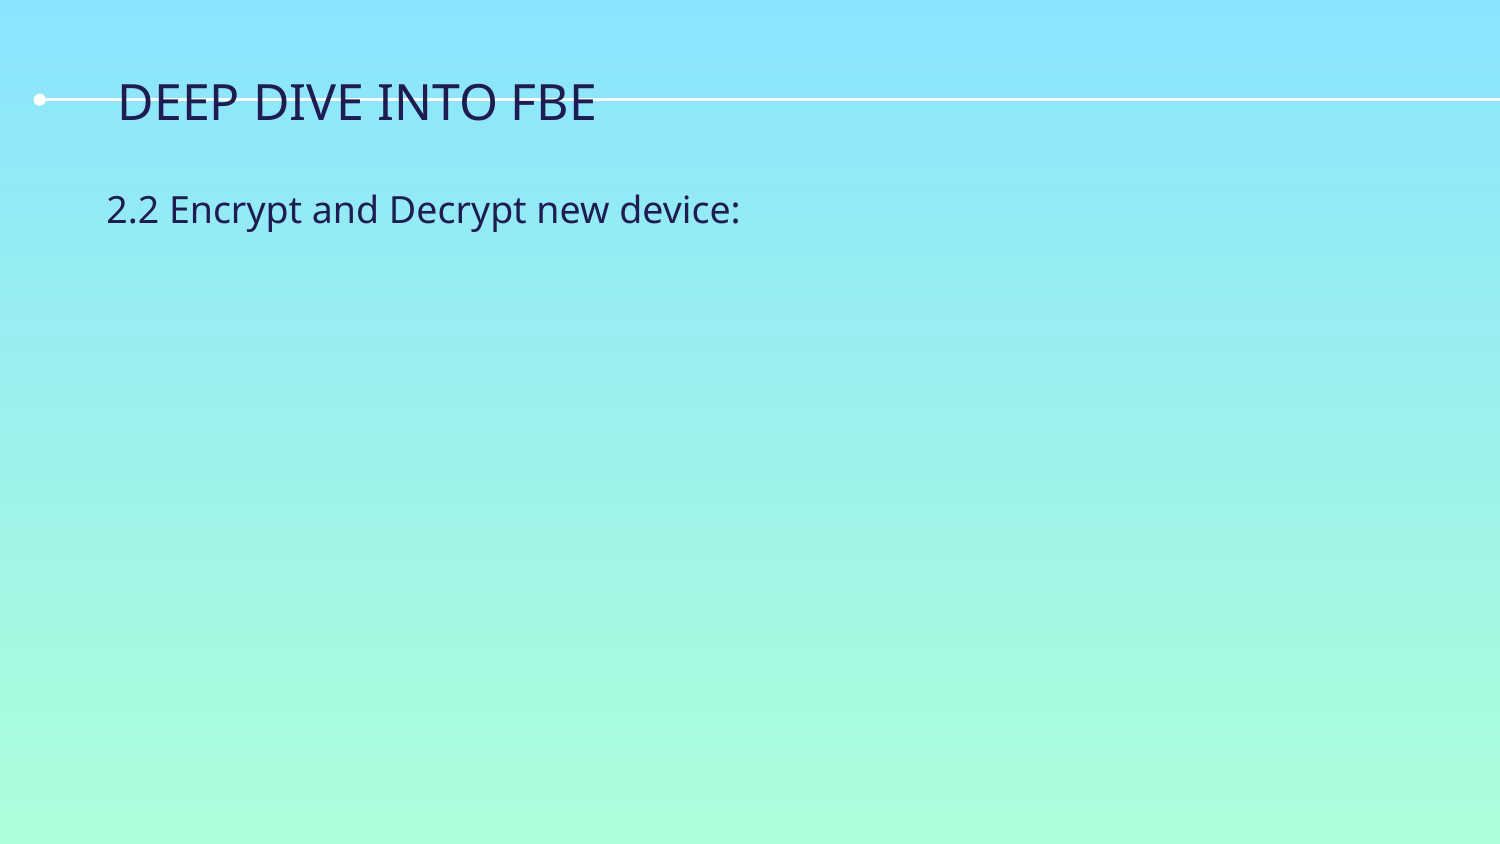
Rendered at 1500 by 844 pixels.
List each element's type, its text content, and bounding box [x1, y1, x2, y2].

title DEEP DIVE INTO FBE [102, 55, 1101, 144]
list 2.2 Encrypt and Decrypt new device: [91, 171, 1300, 693]
